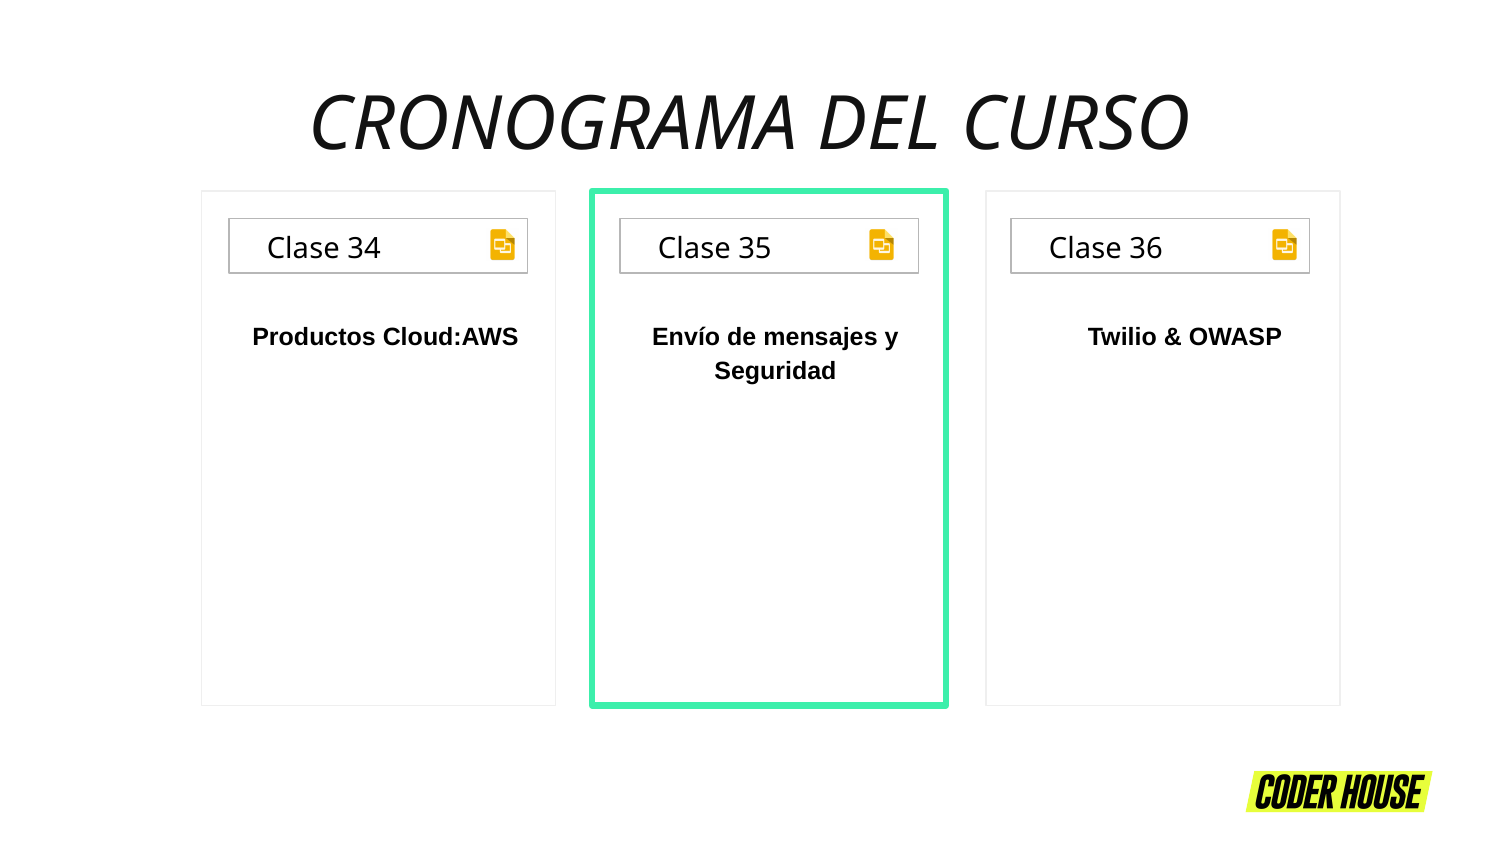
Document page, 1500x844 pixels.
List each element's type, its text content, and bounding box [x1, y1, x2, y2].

text_box [201, 190, 556, 706]
text_box Clase 36 [1033, 214, 1237, 275]
text_box Envío de mensajes y Seguridad [610, 300, 941, 371]
text_box CRONOGRAMA DEL CURSO [229, 37, 1271, 201]
text_box [1237, 218, 1310, 273]
text_box Productos Cloud:AWS [216, 300, 555, 371]
text_box [619, 218, 642, 273]
text_box [846, 218, 919, 273]
picture [865, 227, 898, 261]
text_box [228, 218, 251, 273]
text_box [592, 201, 947, 706]
text_box [985, 190, 1340, 706]
text_box [1010, 218, 1033, 273]
picture [1268, 227, 1301, 261]
text_box Clase 35 [642, 214, 846, 275]
text_box [455, 218, 528, 273]
text_box Twilio & OWASP [1008, 300, 1363, 371]
picture [486, 227, 520, 261]
text_box Clase 34 [251, 214, 455, 275]
picture [1241, 764, 1437, 819]
